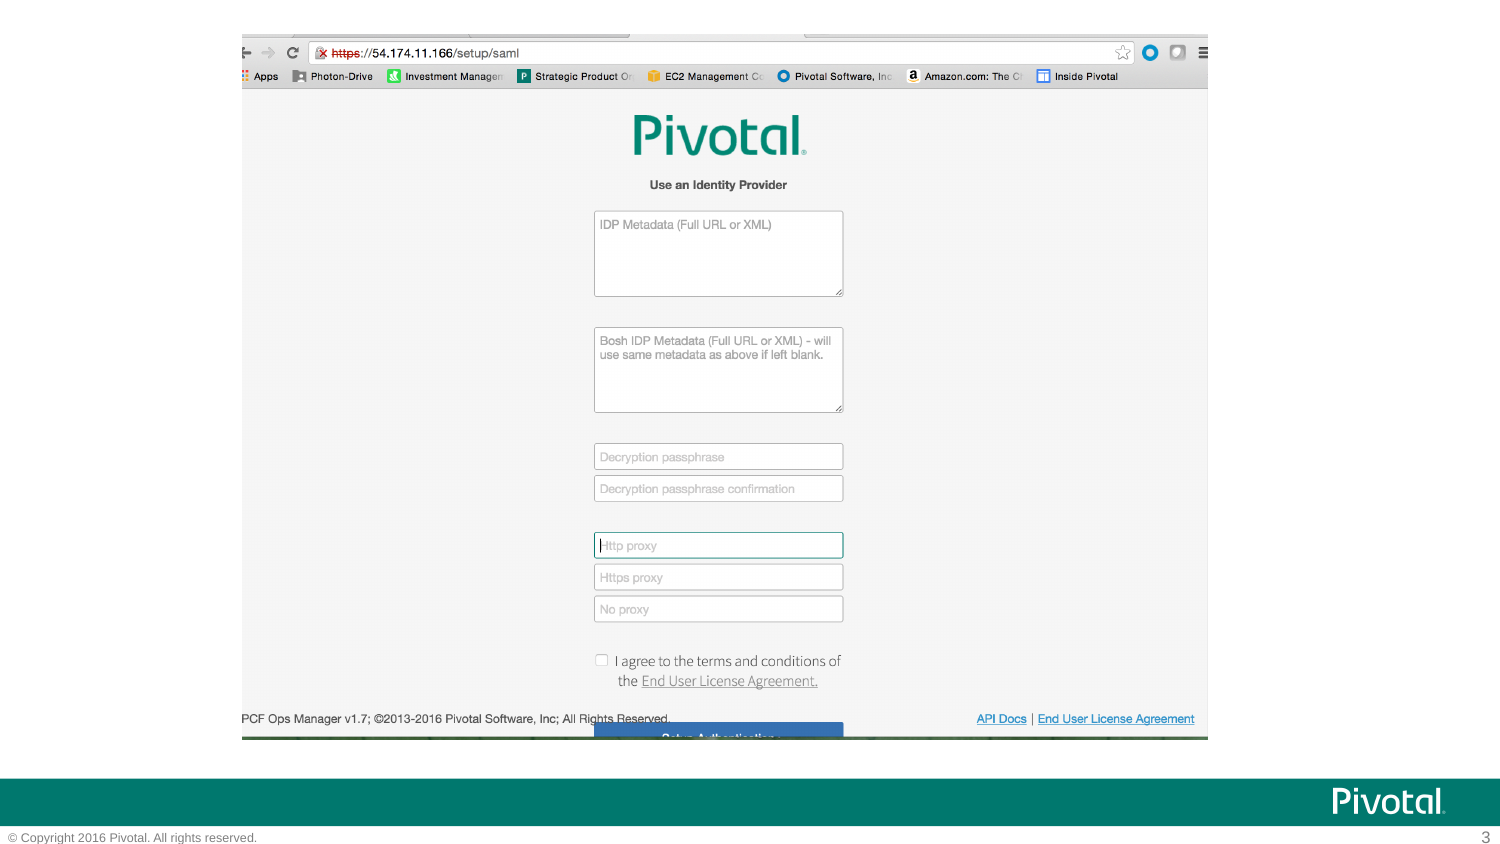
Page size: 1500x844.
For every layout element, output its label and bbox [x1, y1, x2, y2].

list [241, 33, 1209, 740]
picture [1327, 779, 1450, 820]
